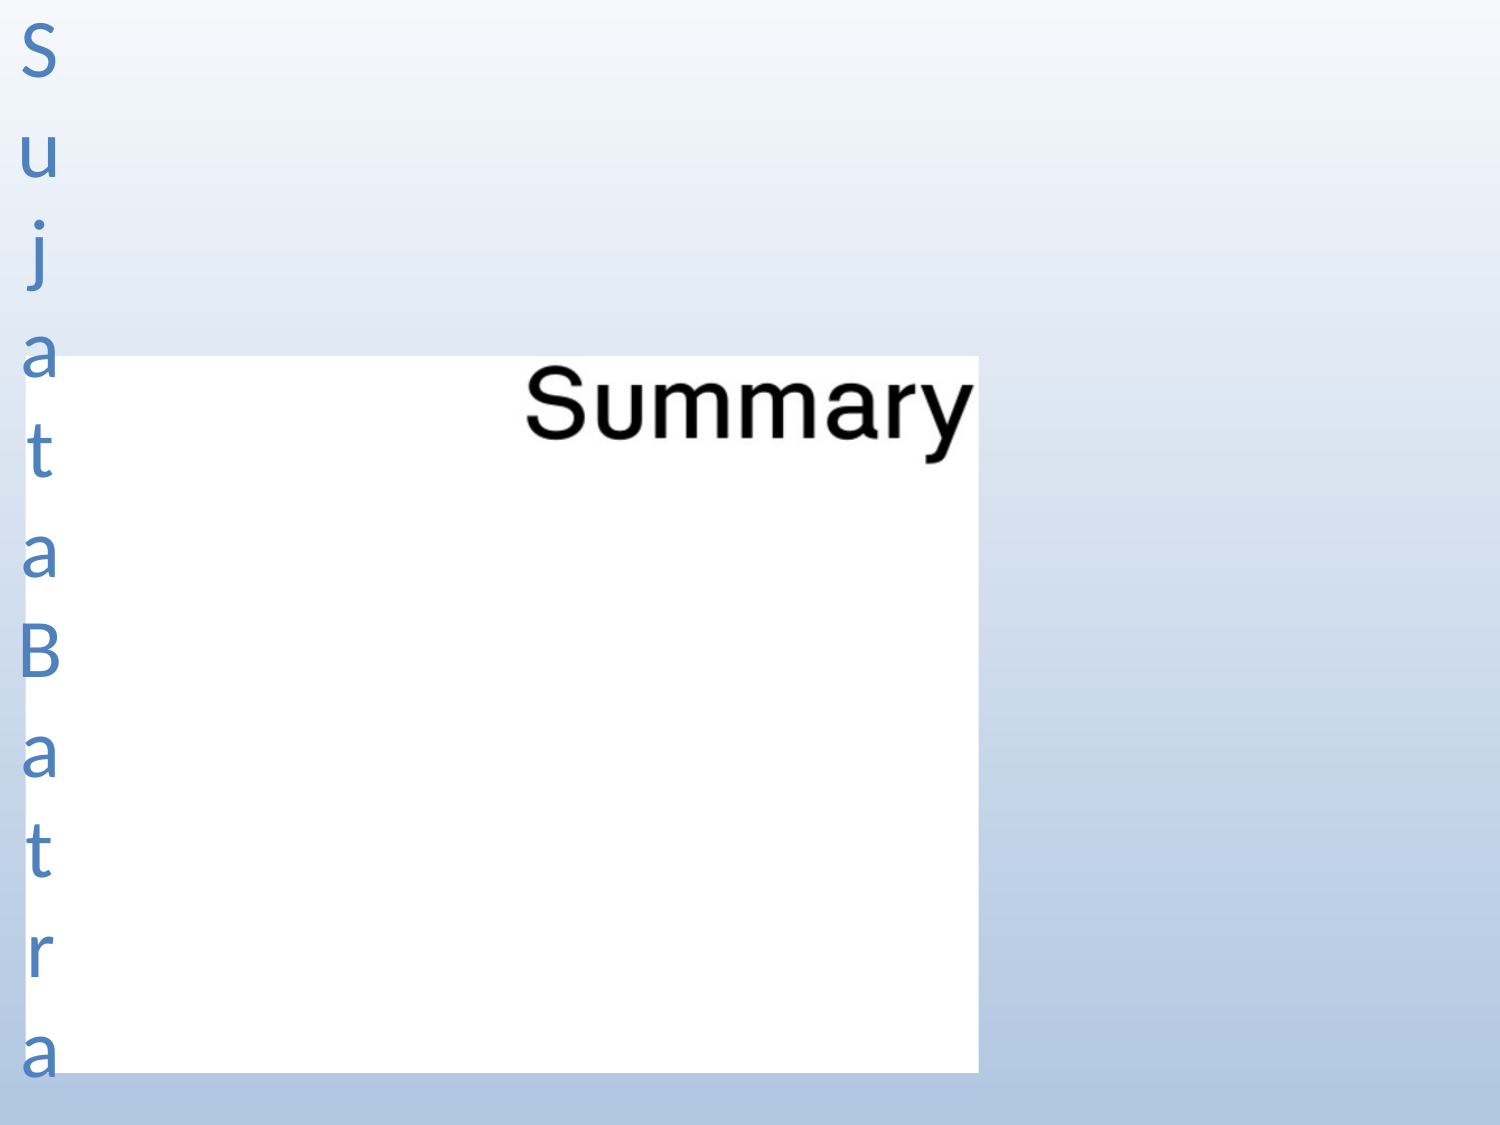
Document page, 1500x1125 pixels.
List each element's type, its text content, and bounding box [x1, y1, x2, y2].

text_box [80, 356, 979, 1073]
text_box Sujata Batra [0, 0, 80, 1102]
